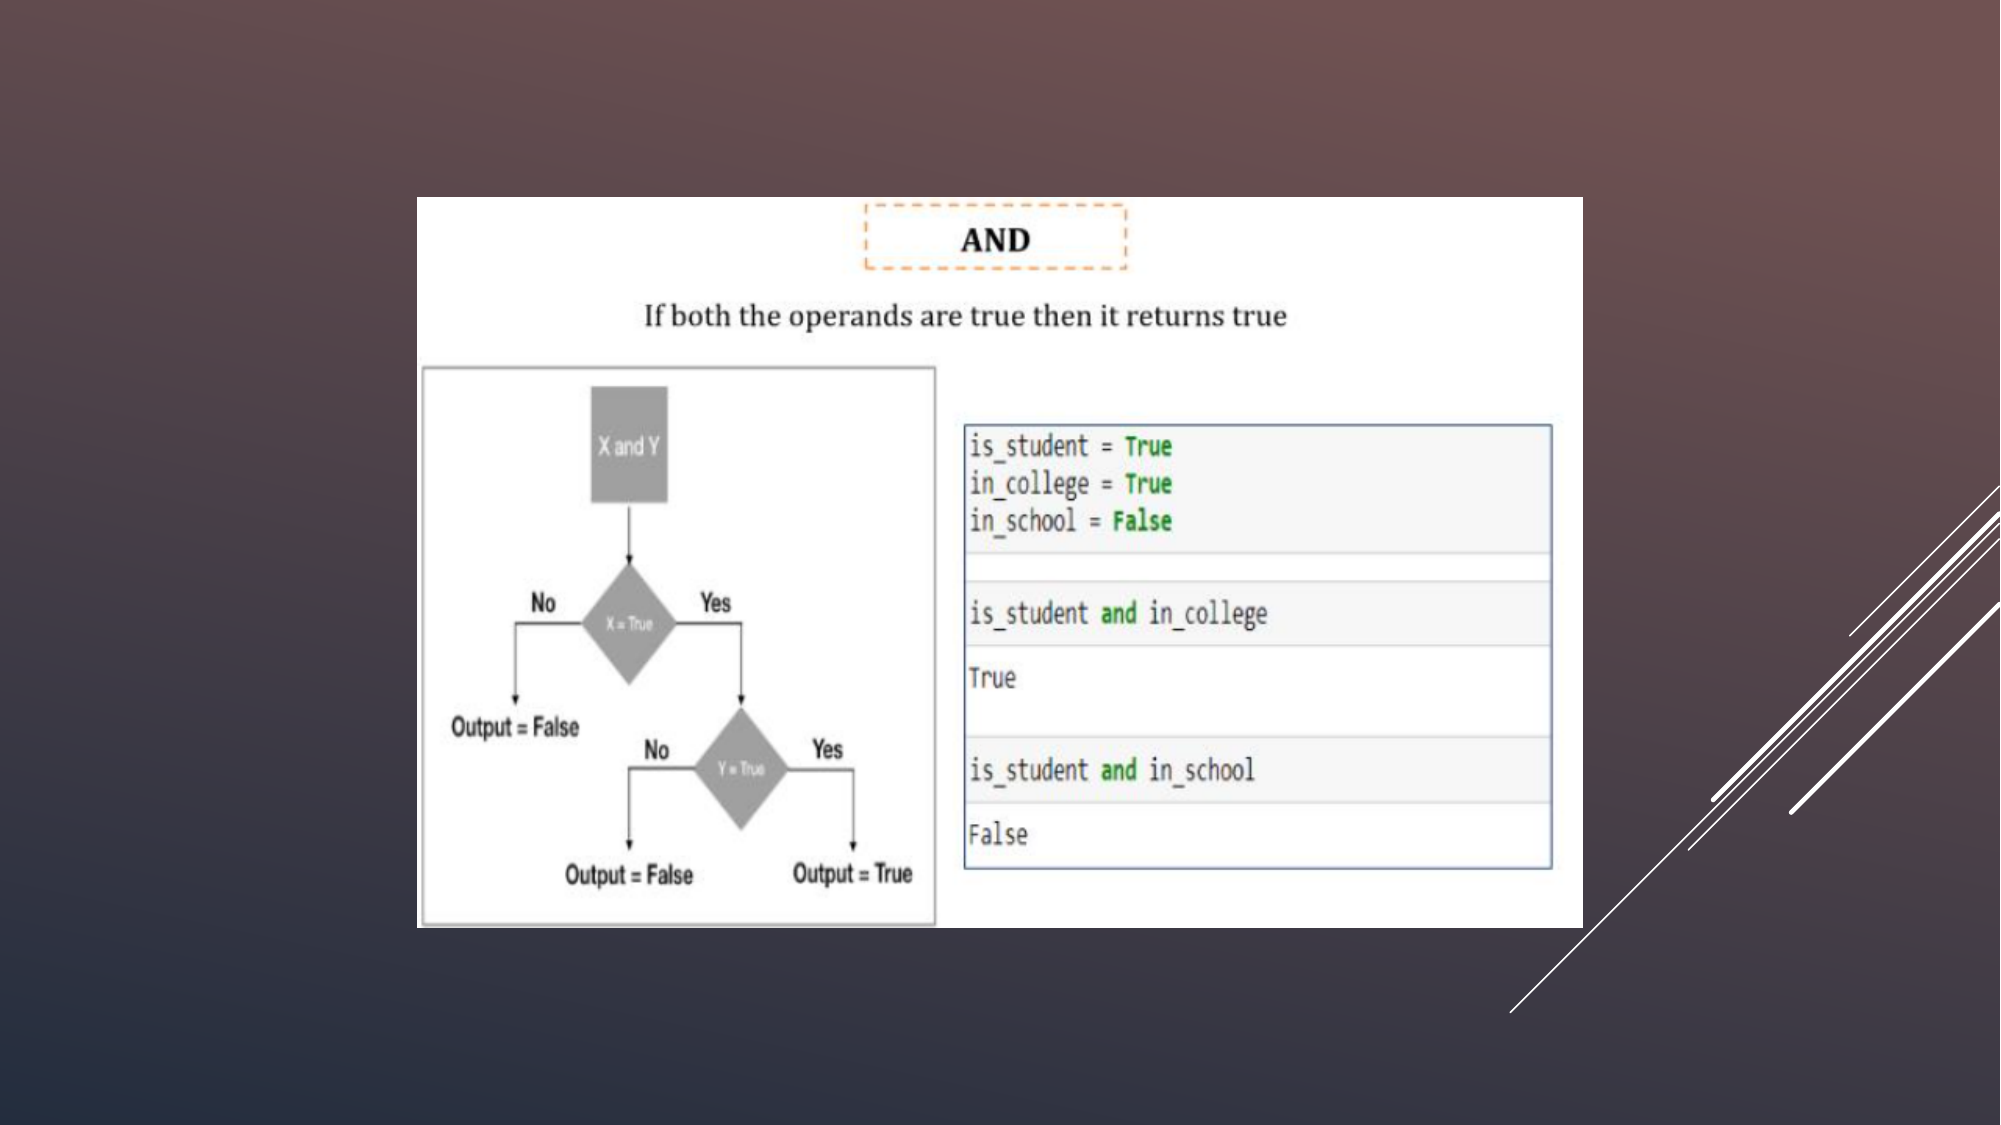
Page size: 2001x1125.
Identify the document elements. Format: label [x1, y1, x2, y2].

picture [416, 197, 1584, 928]
